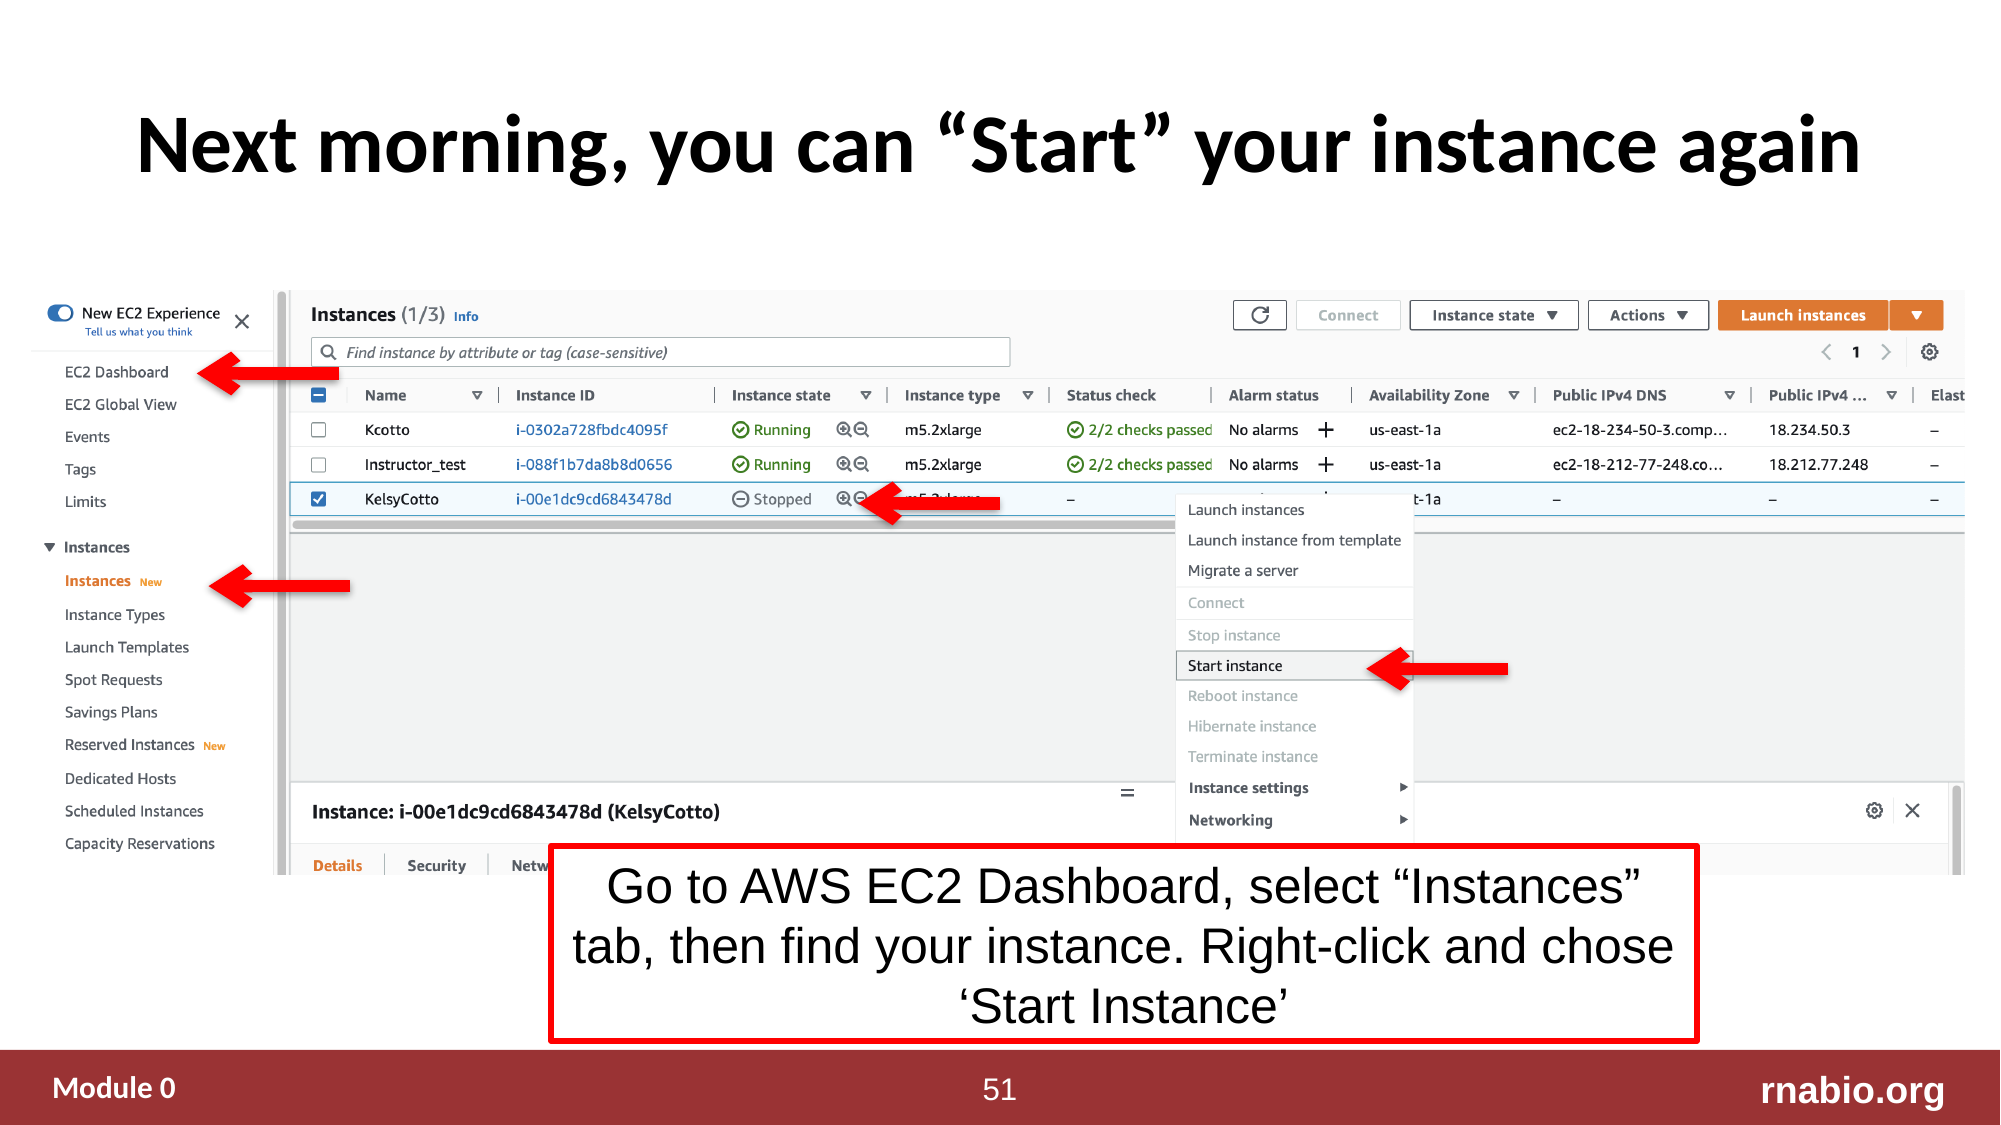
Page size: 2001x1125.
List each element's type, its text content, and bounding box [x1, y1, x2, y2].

title Next morning, you can “Start” your instance again [33, 45, 1967, 233]
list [31, 290, 1965, 875]
text_box Go to AWS EC2 Dashboard, select “Instances” tab, then find your instance. Right-click and chose ‘Start Instance’ [551, 886, 1697, 1041]
